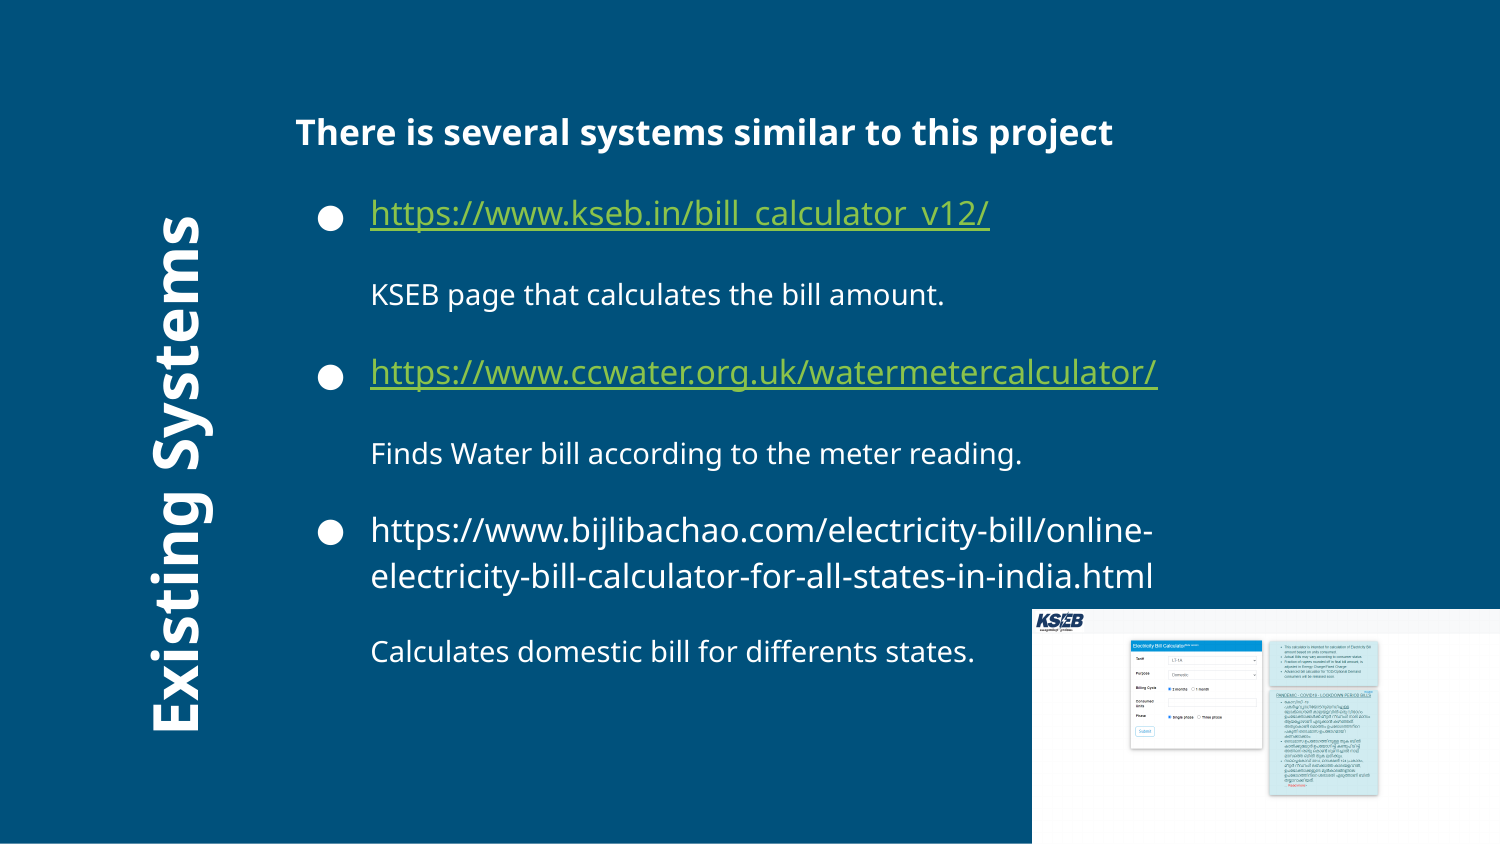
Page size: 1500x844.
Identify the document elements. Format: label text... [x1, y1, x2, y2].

title Existing Systems [62, 85, 227, 752]
list There is several systems similar to this project https://www.kseb.in/bill_calculator_v12/ KSEB page that calculates the bill amount. https://www.ccwater.org.uk/watermetercalculator/ Finds Water bill according to the meter reading. https://www.bijlibachao.com/electricity-bill/online-electricity-bill-calculator-for-all-states-in-india.html Calculates domestic bill for differents states. [280, 88, 1251, 756]
picture [1033, 610, 1500, 844]
